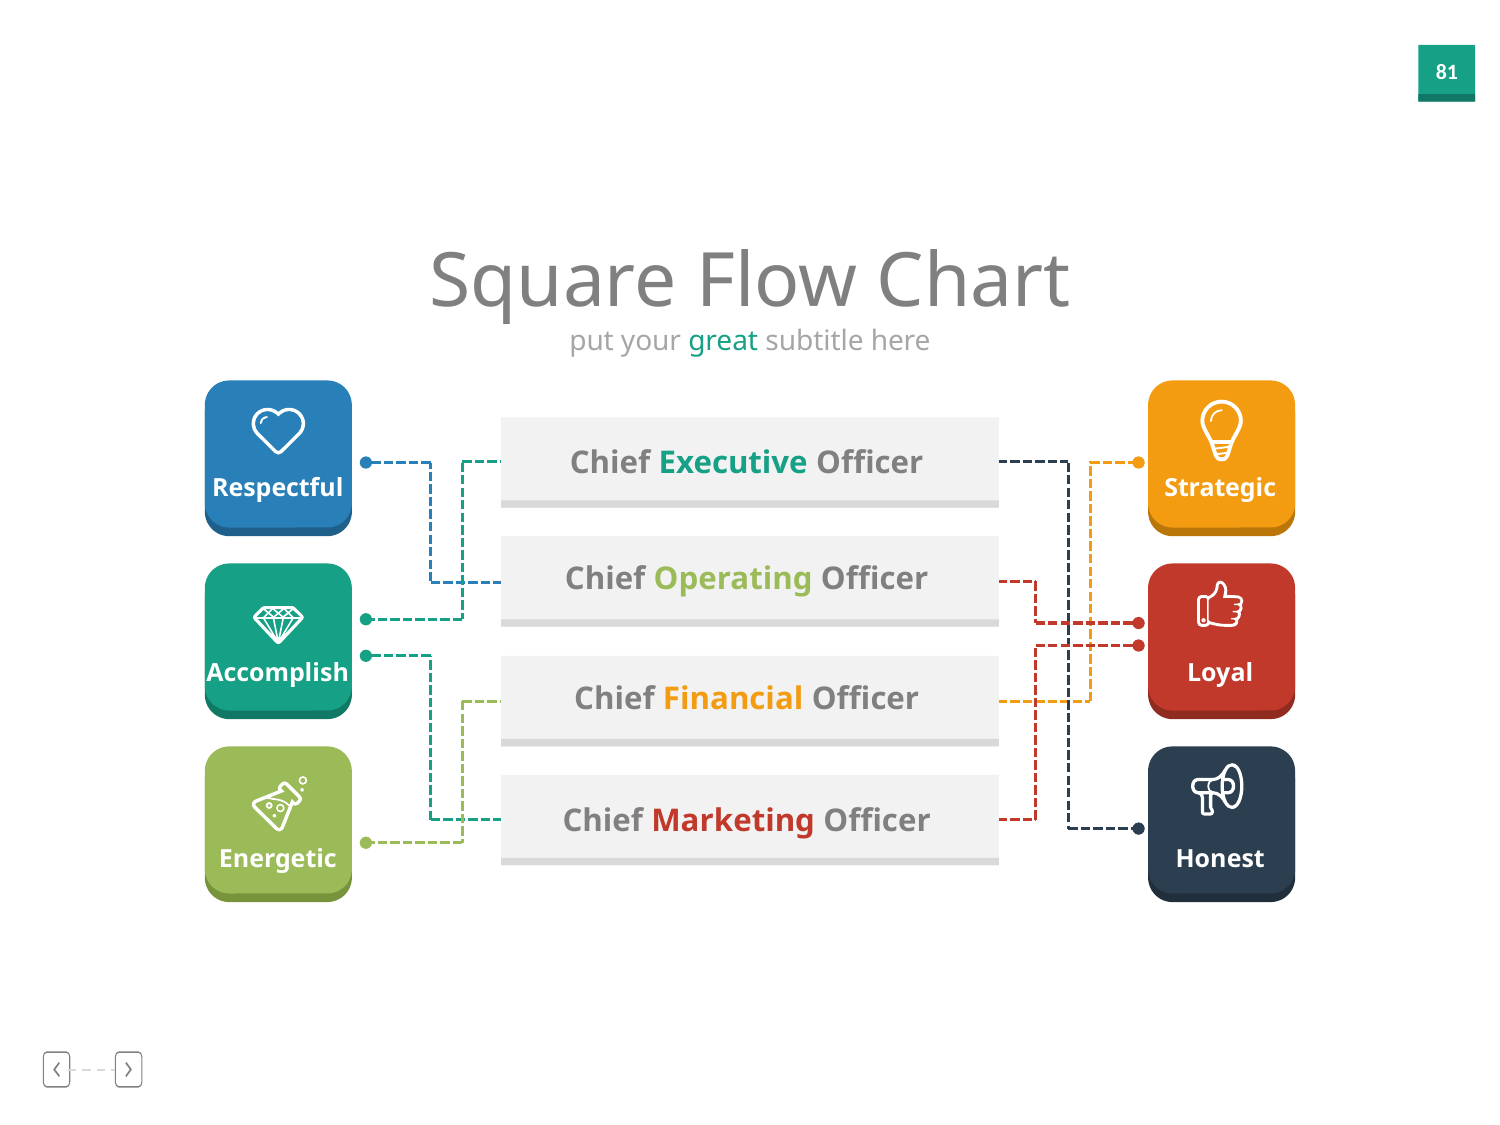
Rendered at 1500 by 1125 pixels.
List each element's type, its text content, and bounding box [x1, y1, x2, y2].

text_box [1148, 380, 1296, 537]
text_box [1148, 563, 1296, 720]
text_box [501, 774, 999, 866]
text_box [1148, 746, 1296, 903]
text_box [501, 655, 999, 747]
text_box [204, 380, 352, 537]
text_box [204, 746, 352, 903]
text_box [501, 536, 999, 627]
text_box Square Flow Chart [414, 224, 1086, 330]
text_box put your great subtitle here [554, 330, 946, 364]
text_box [501, 417, 999, 508]
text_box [203, 563, 353, 720]
